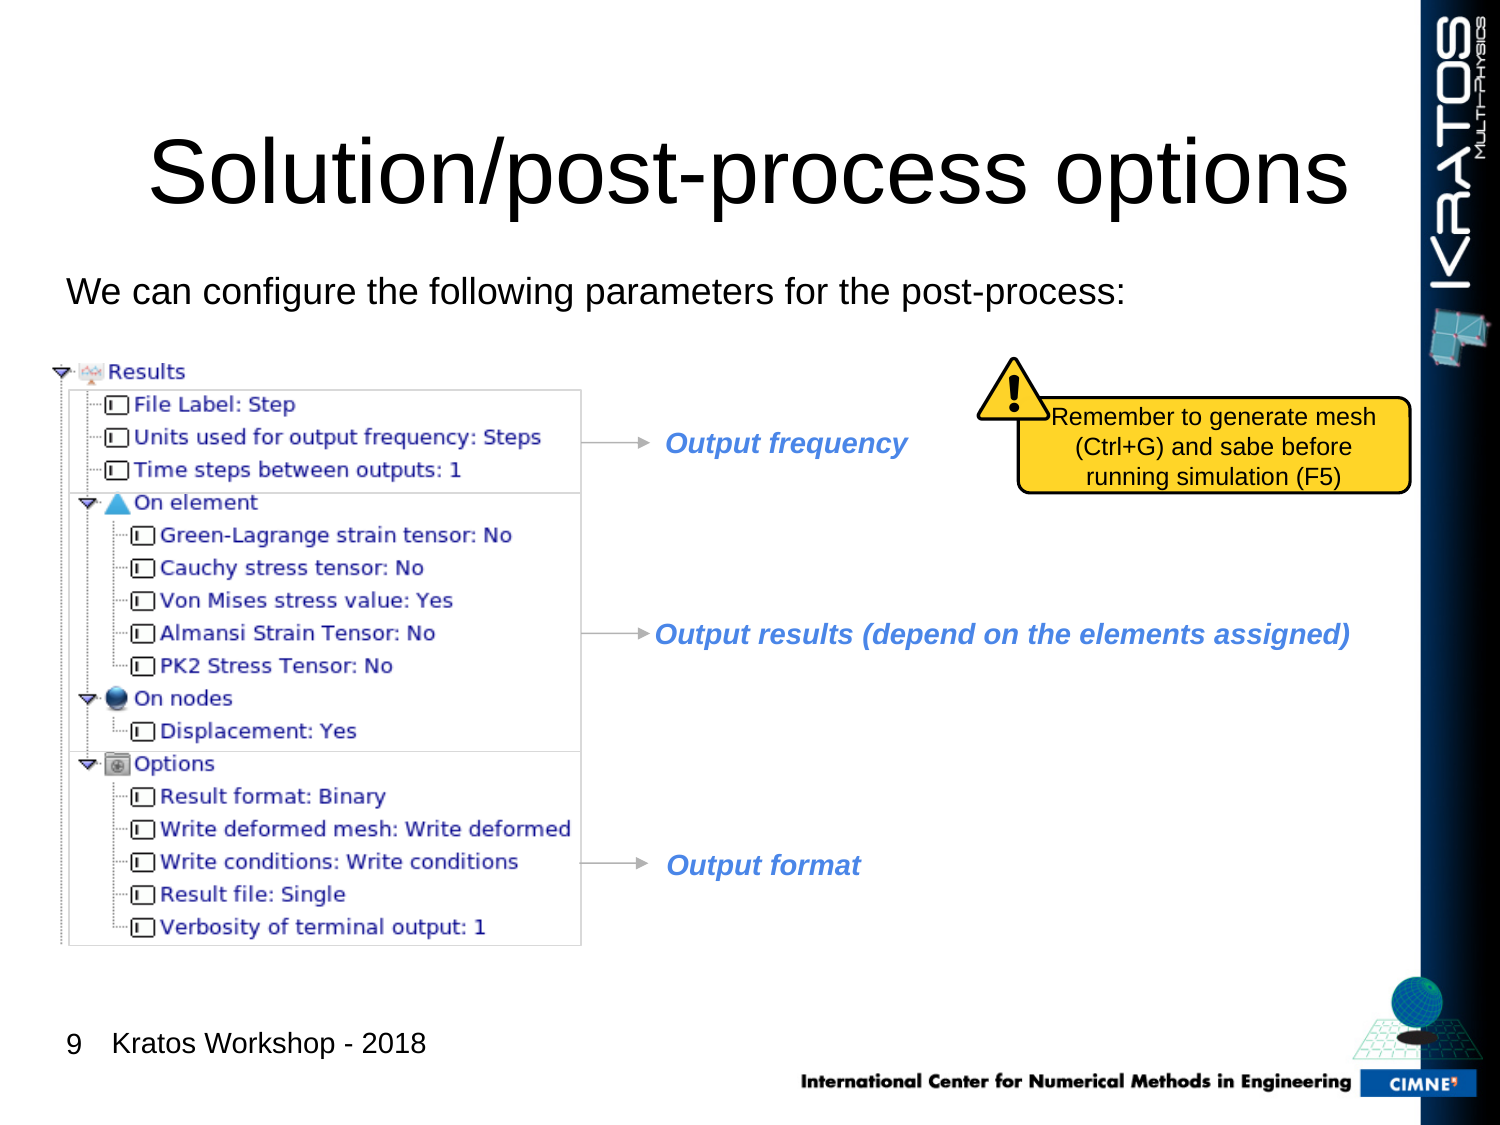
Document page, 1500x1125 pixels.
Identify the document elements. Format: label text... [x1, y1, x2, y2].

text_box Output format [651, 838, 1393, 889]
title Solution/post-process options [51, 97, 1449, 223]
slide_number 9 [51, 999, 142, 1086]
list We can configure the following parameters for the post-process: [51, 252, 1449, 1000]
text_box Kratos Workshop - 2018 [96, 1017, 443, 1067]
text_box Output frequency [650, 417, 1018, 468]
text_box Remember to generate mesh (Ctrl+G) and sabe before running simulation (F5) [1018, 397, 1411, 493]
text_box Output results (depend on the elements assigned) [639, 608, 1382, 658]
picture [0, 0, 1500, 1125]
